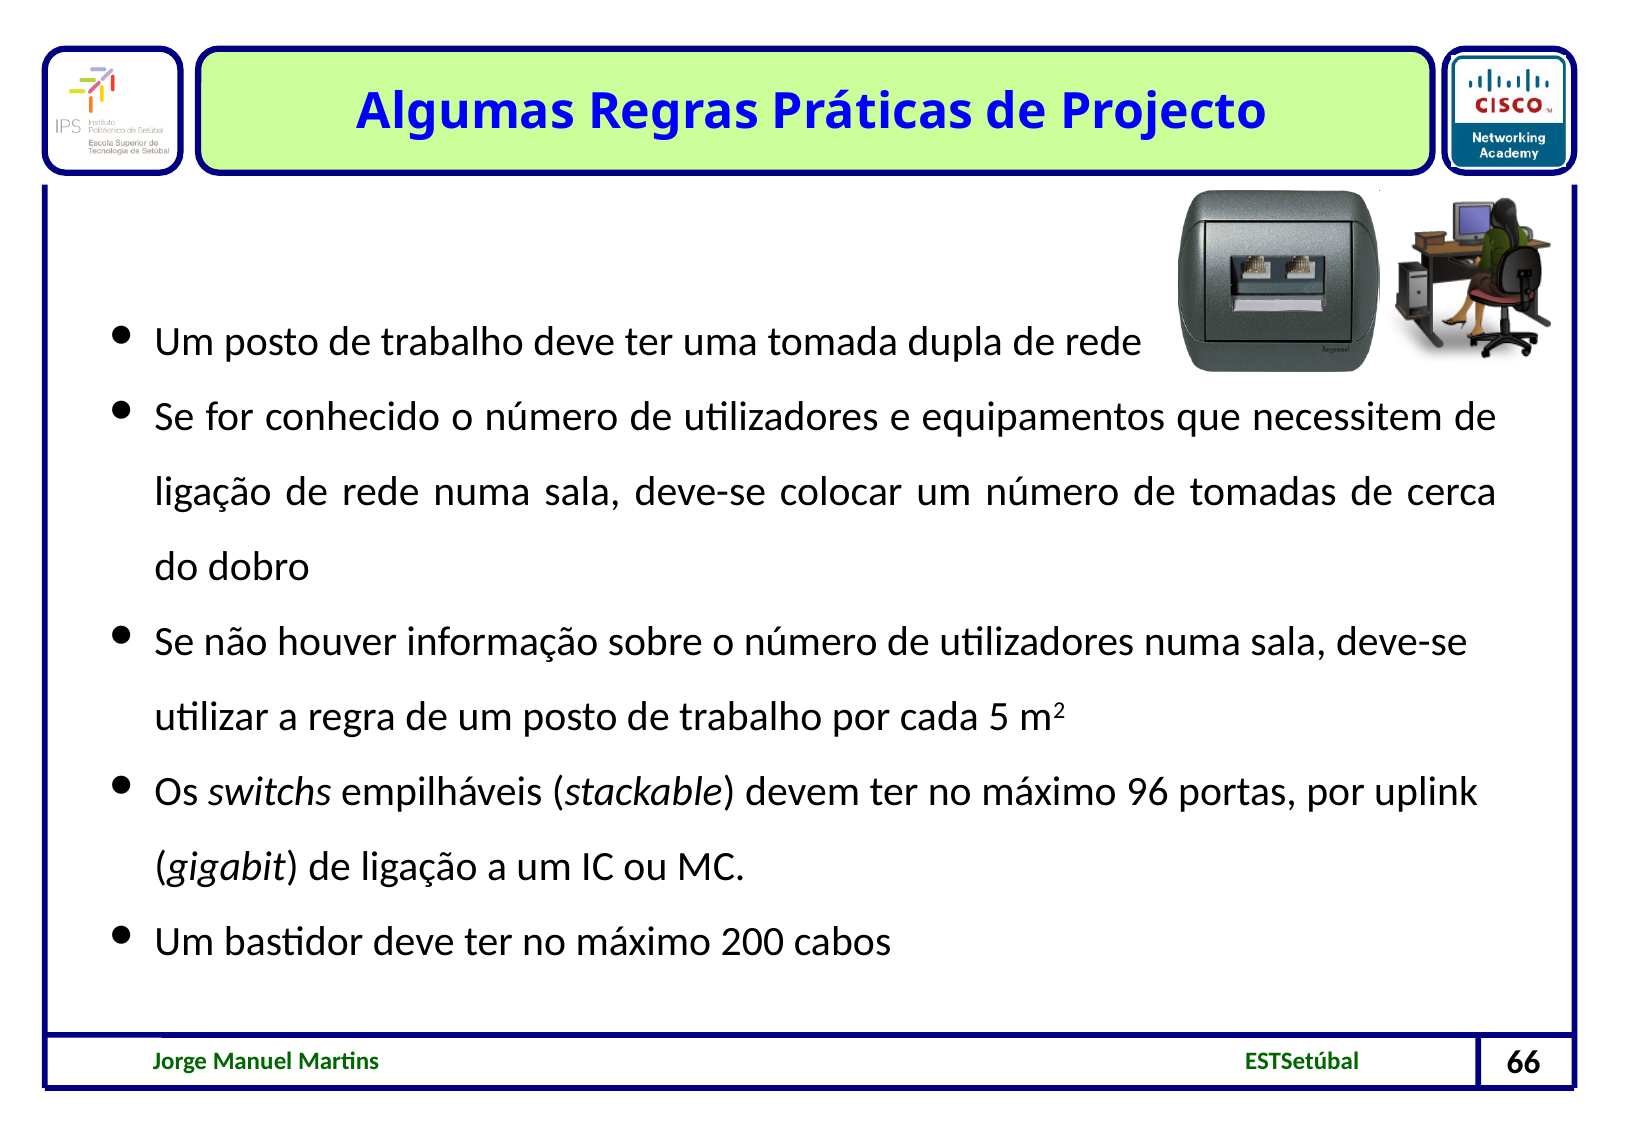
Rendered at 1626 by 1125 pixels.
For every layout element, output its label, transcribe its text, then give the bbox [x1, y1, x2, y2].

text_box Um posto de trabalho deve ter uma tomada dupla de rede Se for conhecido o número de utilizadores e equipamentos que necessitem de ligação de rede numa sala, deve-se colocar um número de tomadas de cerca do dobro Se não houver informação sobre o número de utilizadores numa sala, deve-se utilizar a regra de um posto de trabalho por cada 5 m2 Os switchs empilháveis (stackable) devem ter no máximo 96 portas, por uplink (gigabit) de ligação a um IC ou MC. Um bastidor deve ter no máximo 200 cabos [109, 289, 1498, 964]
picture [1451, 55, 1461, 64]
picture [1497, 149, 1537, 159]
picture [1473, 132, 1511, 142]
picture [56, 67, 169, 155]
picture [1455, 59, 1563, 123]
picture [1558, 55, 1566, 61]
text_box Algumas Regras Práticas de Projecto [221, 72, 1404, 156]
picture [1480, 148, 1494, 158]
picture [1536, 136, 1545, 144]
picture [1528, 133, 1535, 142]
picture [1451, 158, 1457, 167]
picture [1178, 178, 1558, 372]
picture [1511, 132, 1524, 142]
